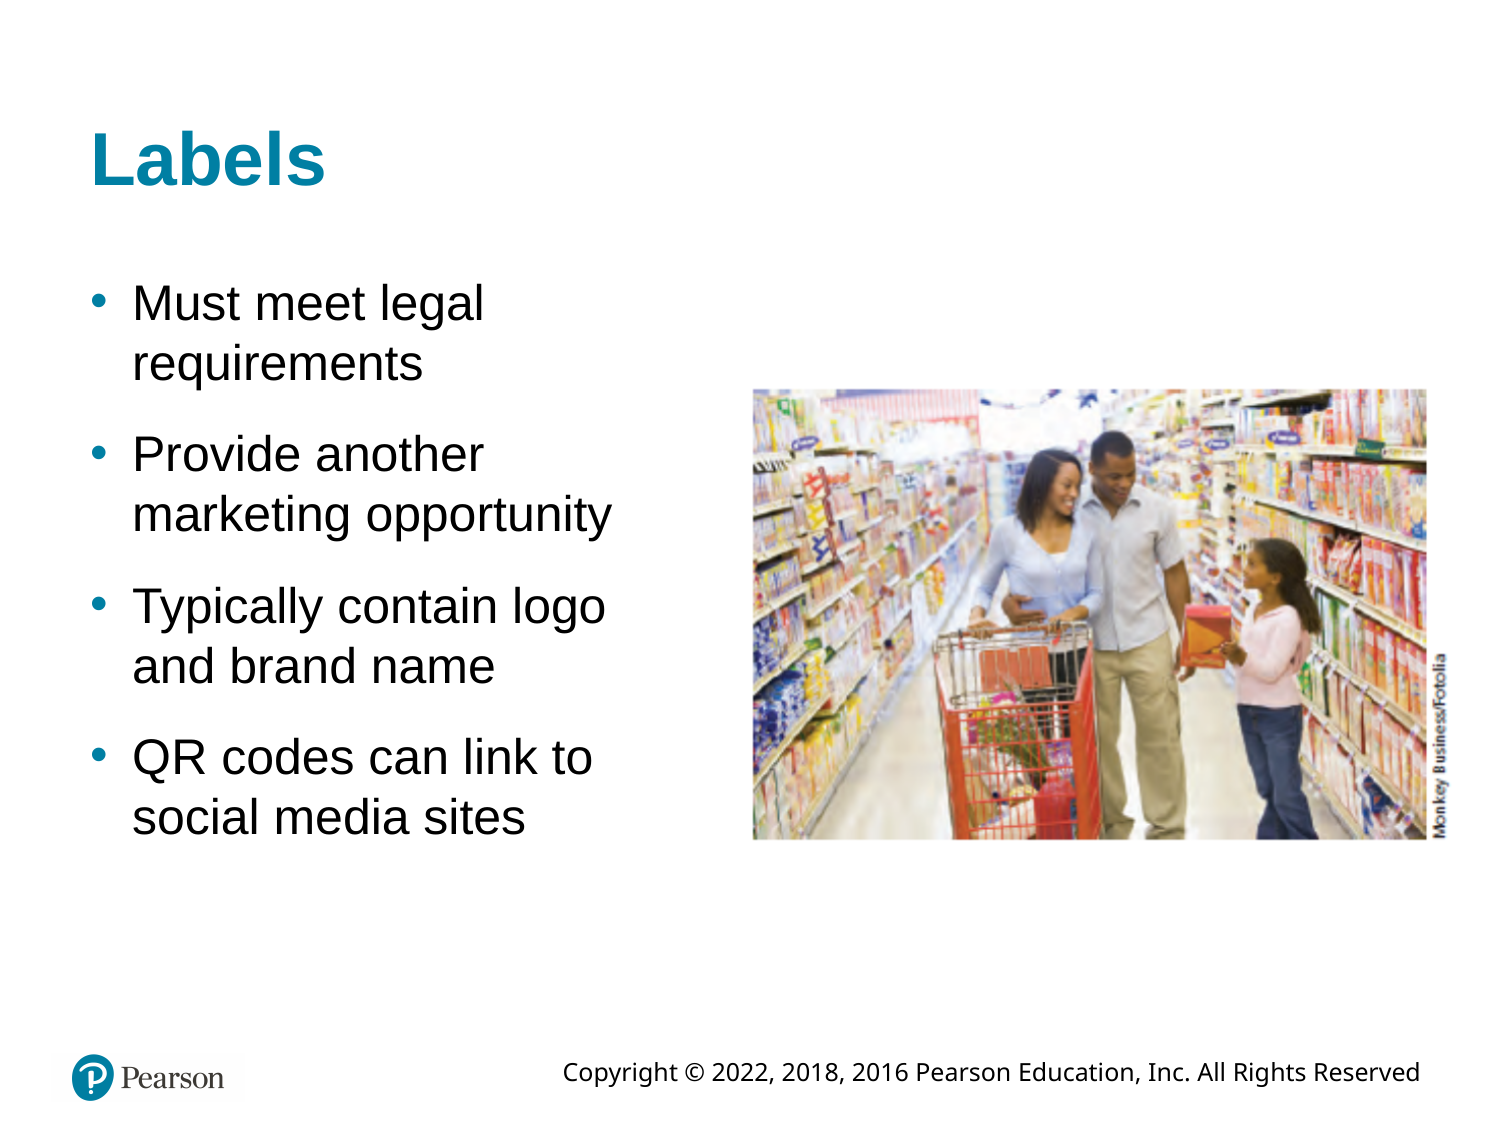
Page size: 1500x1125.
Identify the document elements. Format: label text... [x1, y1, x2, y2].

list Must meet legal requirements Provide another marketing opportunity Typically contain logo and brand name Q R codes can link to social media sites [75, 255, 708, 978]
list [749, 378, 1457, 855]
picture [51, 1053, 245, 1102]
title Labels [75, 35, 1474, 216]
